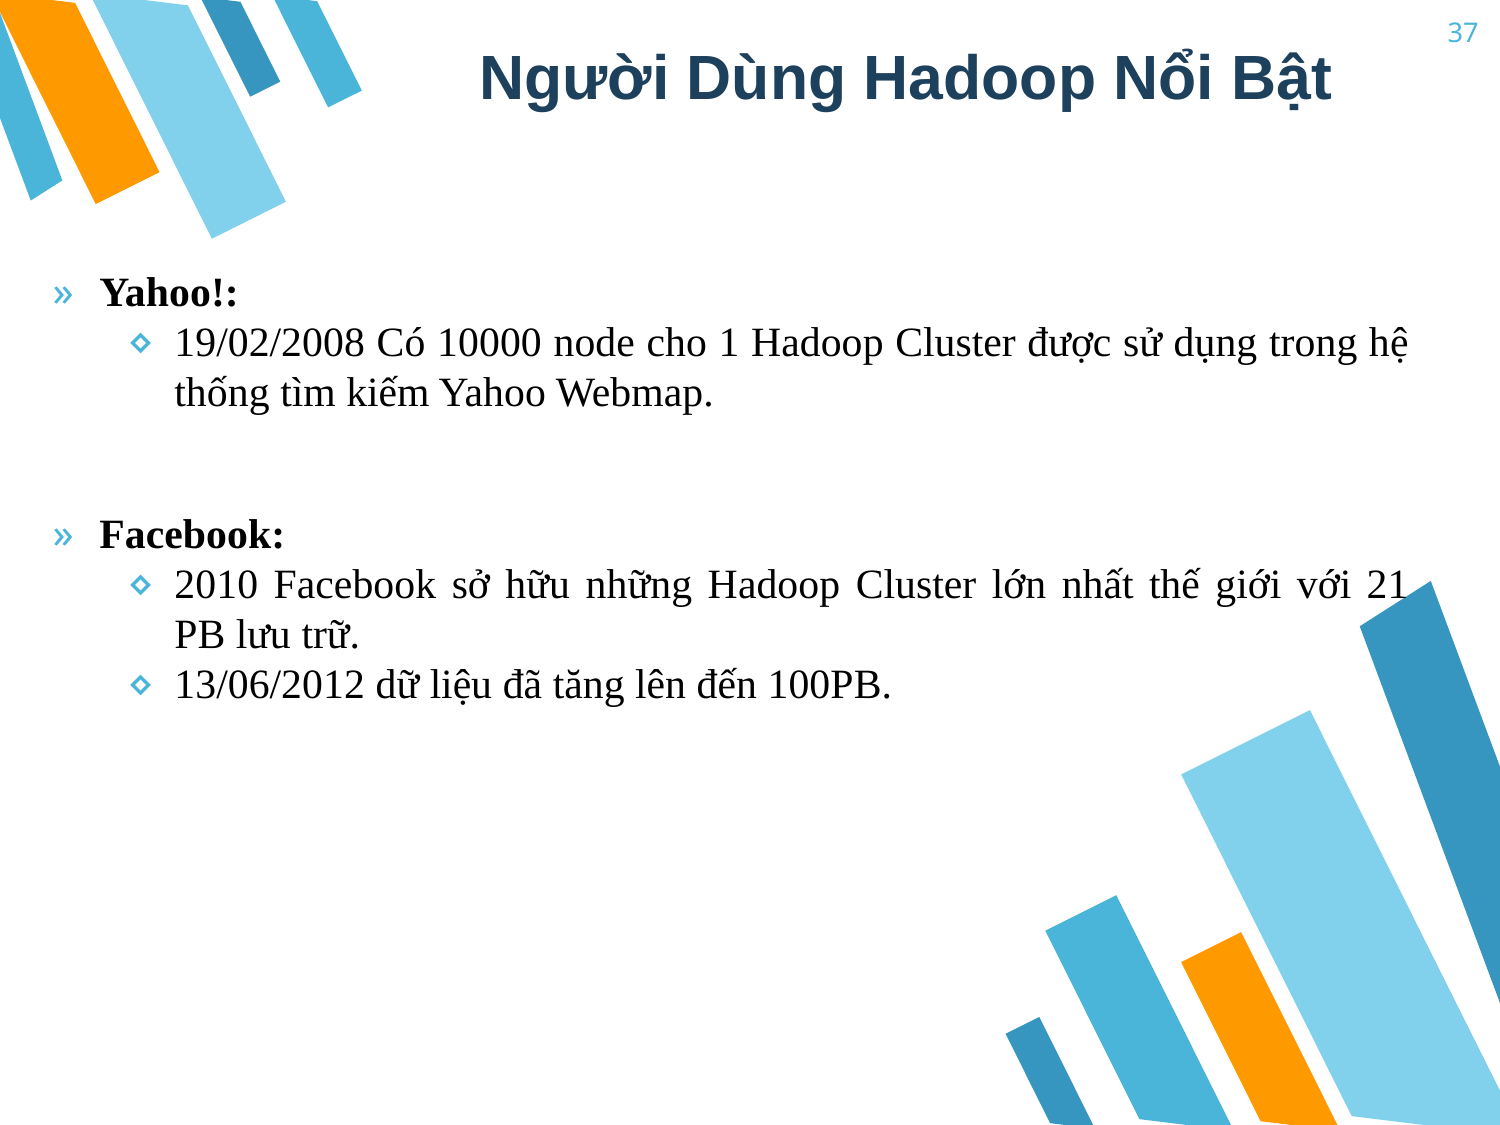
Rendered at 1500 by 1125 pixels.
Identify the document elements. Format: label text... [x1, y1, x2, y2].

title Người Dùng Hadoop Nổi Bật [362, 0, 1450, 149]
list Yahoo!: 19/02/2008 Có 10000 node cho 1 Hadoop Cluster được sử dụng trong hệ thống tìm kiếm Yahoo Webmap. Facebook: 2010 Facebook sở hữu những Hadoop Cluster lớn nhất thế giới với 21 PB lưu trữ. 13/06/2012 dữ liệu đã tăng lên đến 100PB. [37, 249, 1425, 875]
slide_number 37 [1403, 0, 1494, 87]
